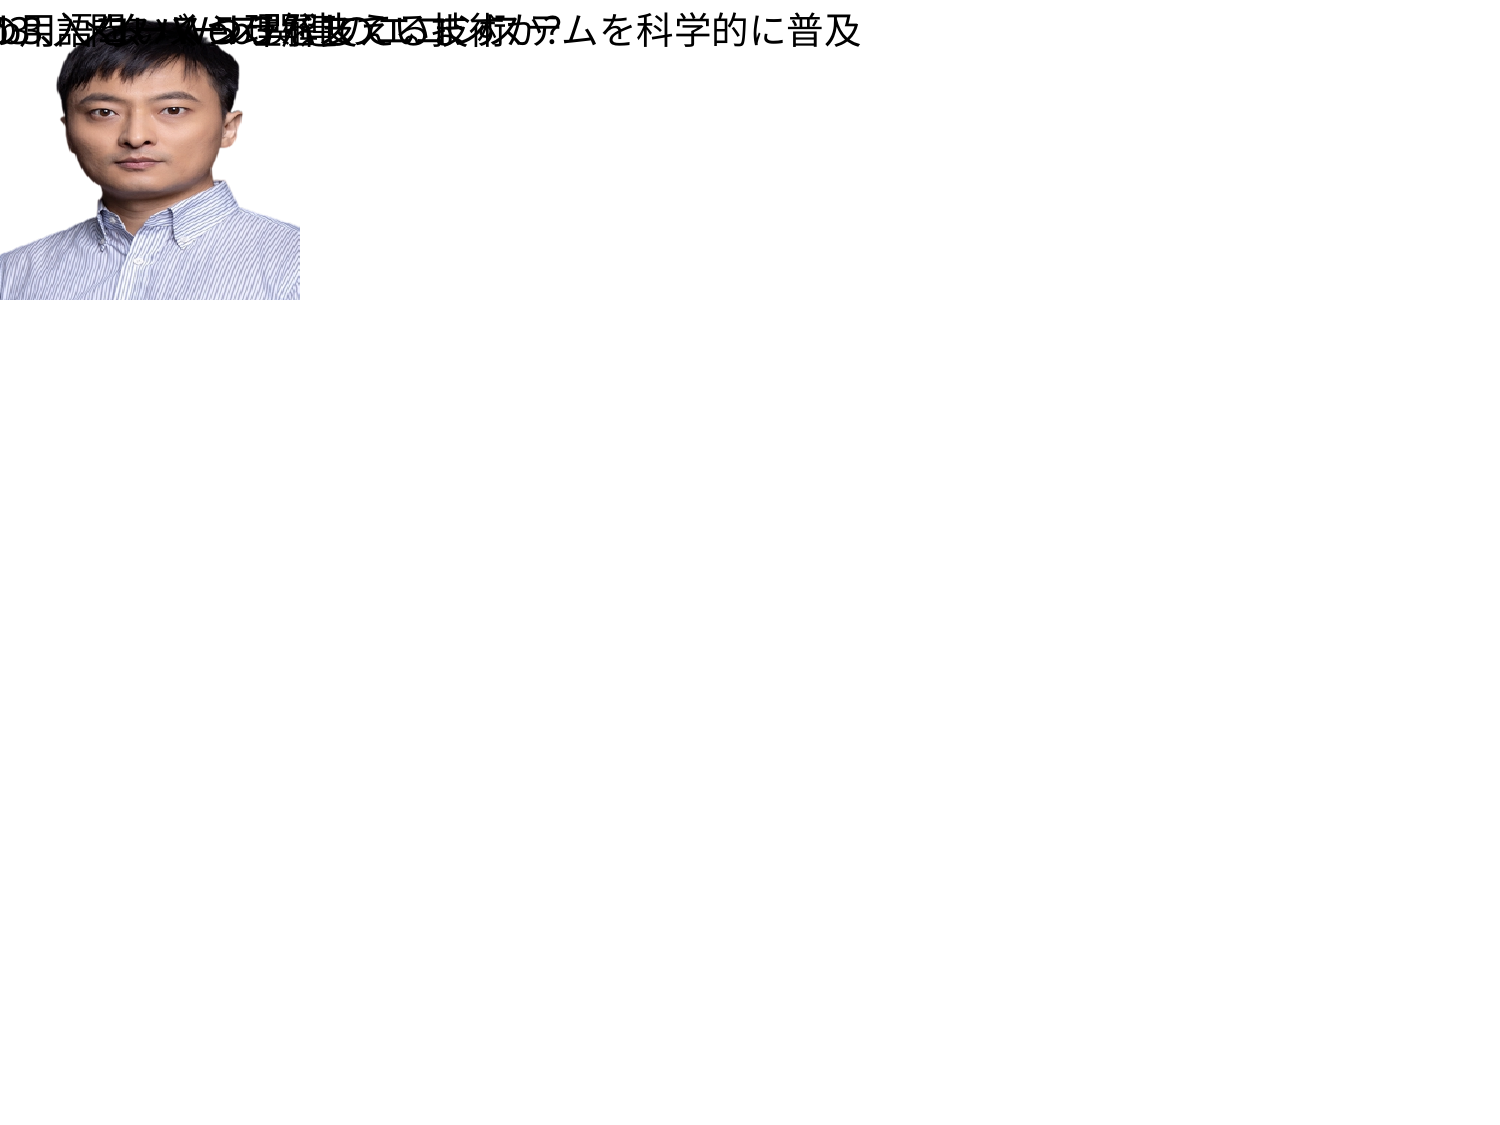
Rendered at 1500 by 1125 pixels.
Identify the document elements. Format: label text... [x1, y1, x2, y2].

picture [0, 0, 301, 301]
text_box これらの用語をいくつ理解していますか？ [522, 0, 596, 60]
text_box ブロックチェーン、Web3、メタバース関連のエコシステムを科学的に普及 [596, 0, 877, 60]
text_box Web3入門、Web3を支える技術 [301, 0, 522, 60]
